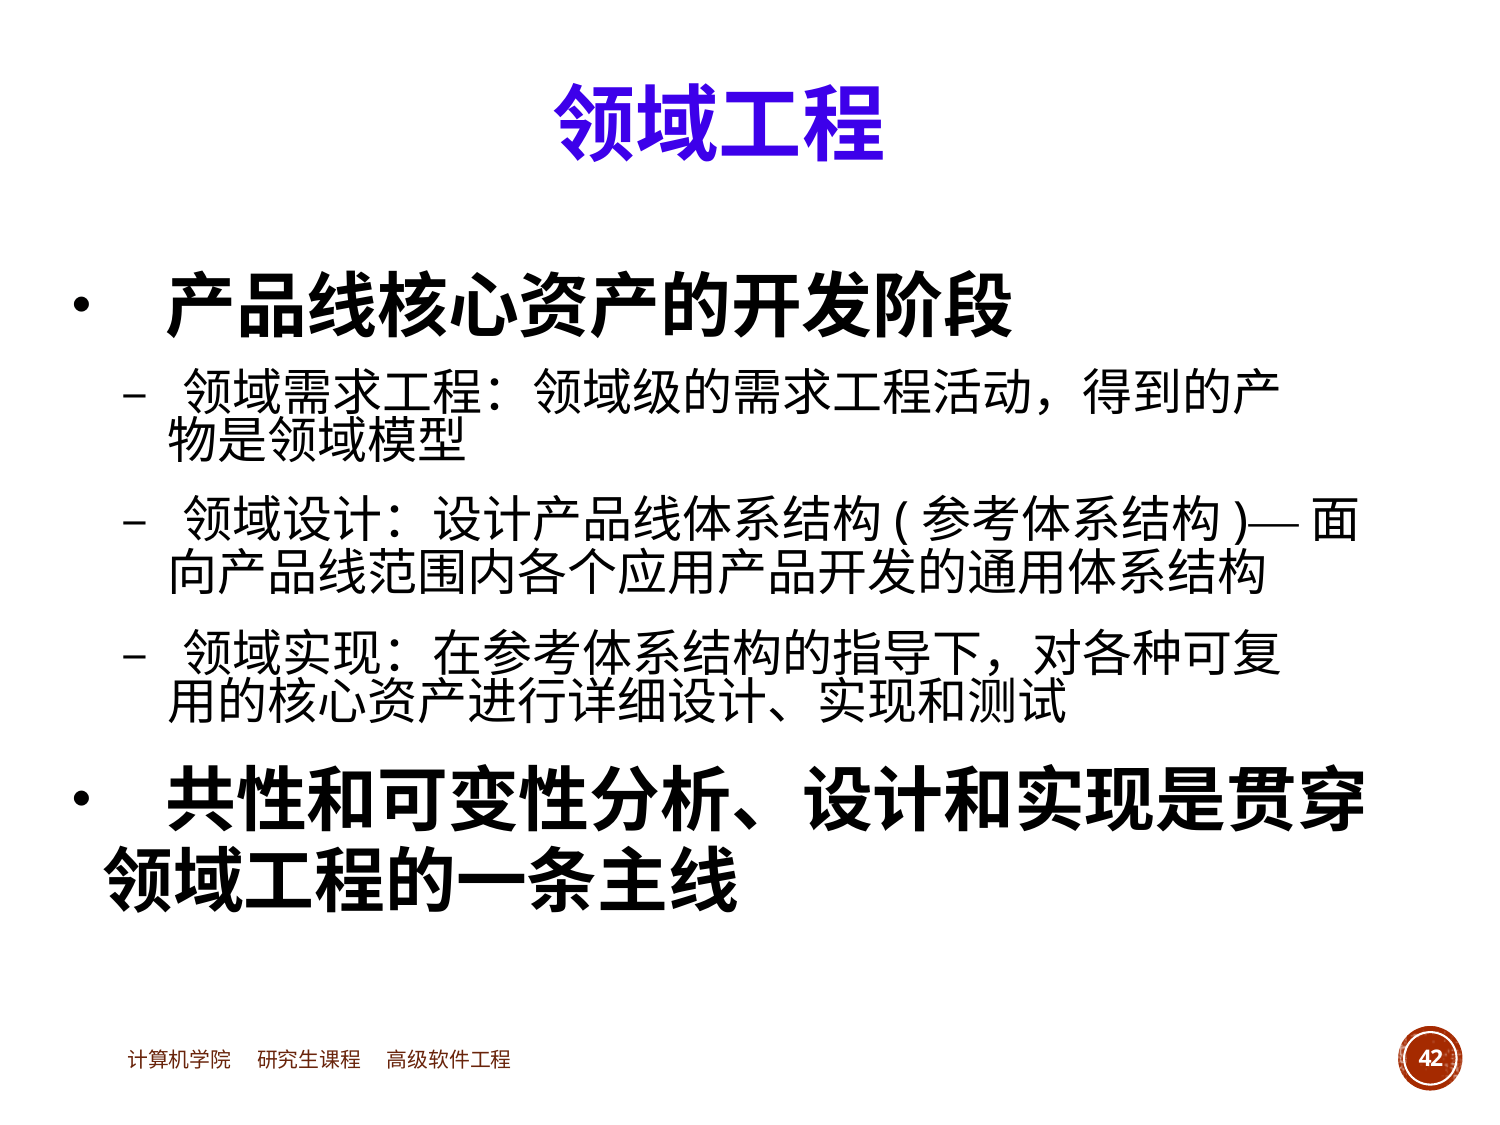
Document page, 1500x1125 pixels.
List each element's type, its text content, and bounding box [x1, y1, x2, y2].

footer 计算机学院 研究生课程 高级软件工程 [112, 1028, 891, 1089]
text_box 领域工程 • 产品线核心资产的开发阶段 – 领域需求工程：领域级的需求工程活动，得到的产 物是领域模型 – 领域设计：设计产品线体系结构(参考体系结构)—面 向产品线范围内各个应用产品开发的通用体系结构 – 领域实现：在参考体系结构的指导下，对各种可复 用的核心资产进行详细设计、实现和测试 • 共性和可变性分析、设计和实现是贯穿 领域工程的一条主线 [46, 62, 1369, 929]
slide_number 42 [1391, 1028, 1471, 1089]
